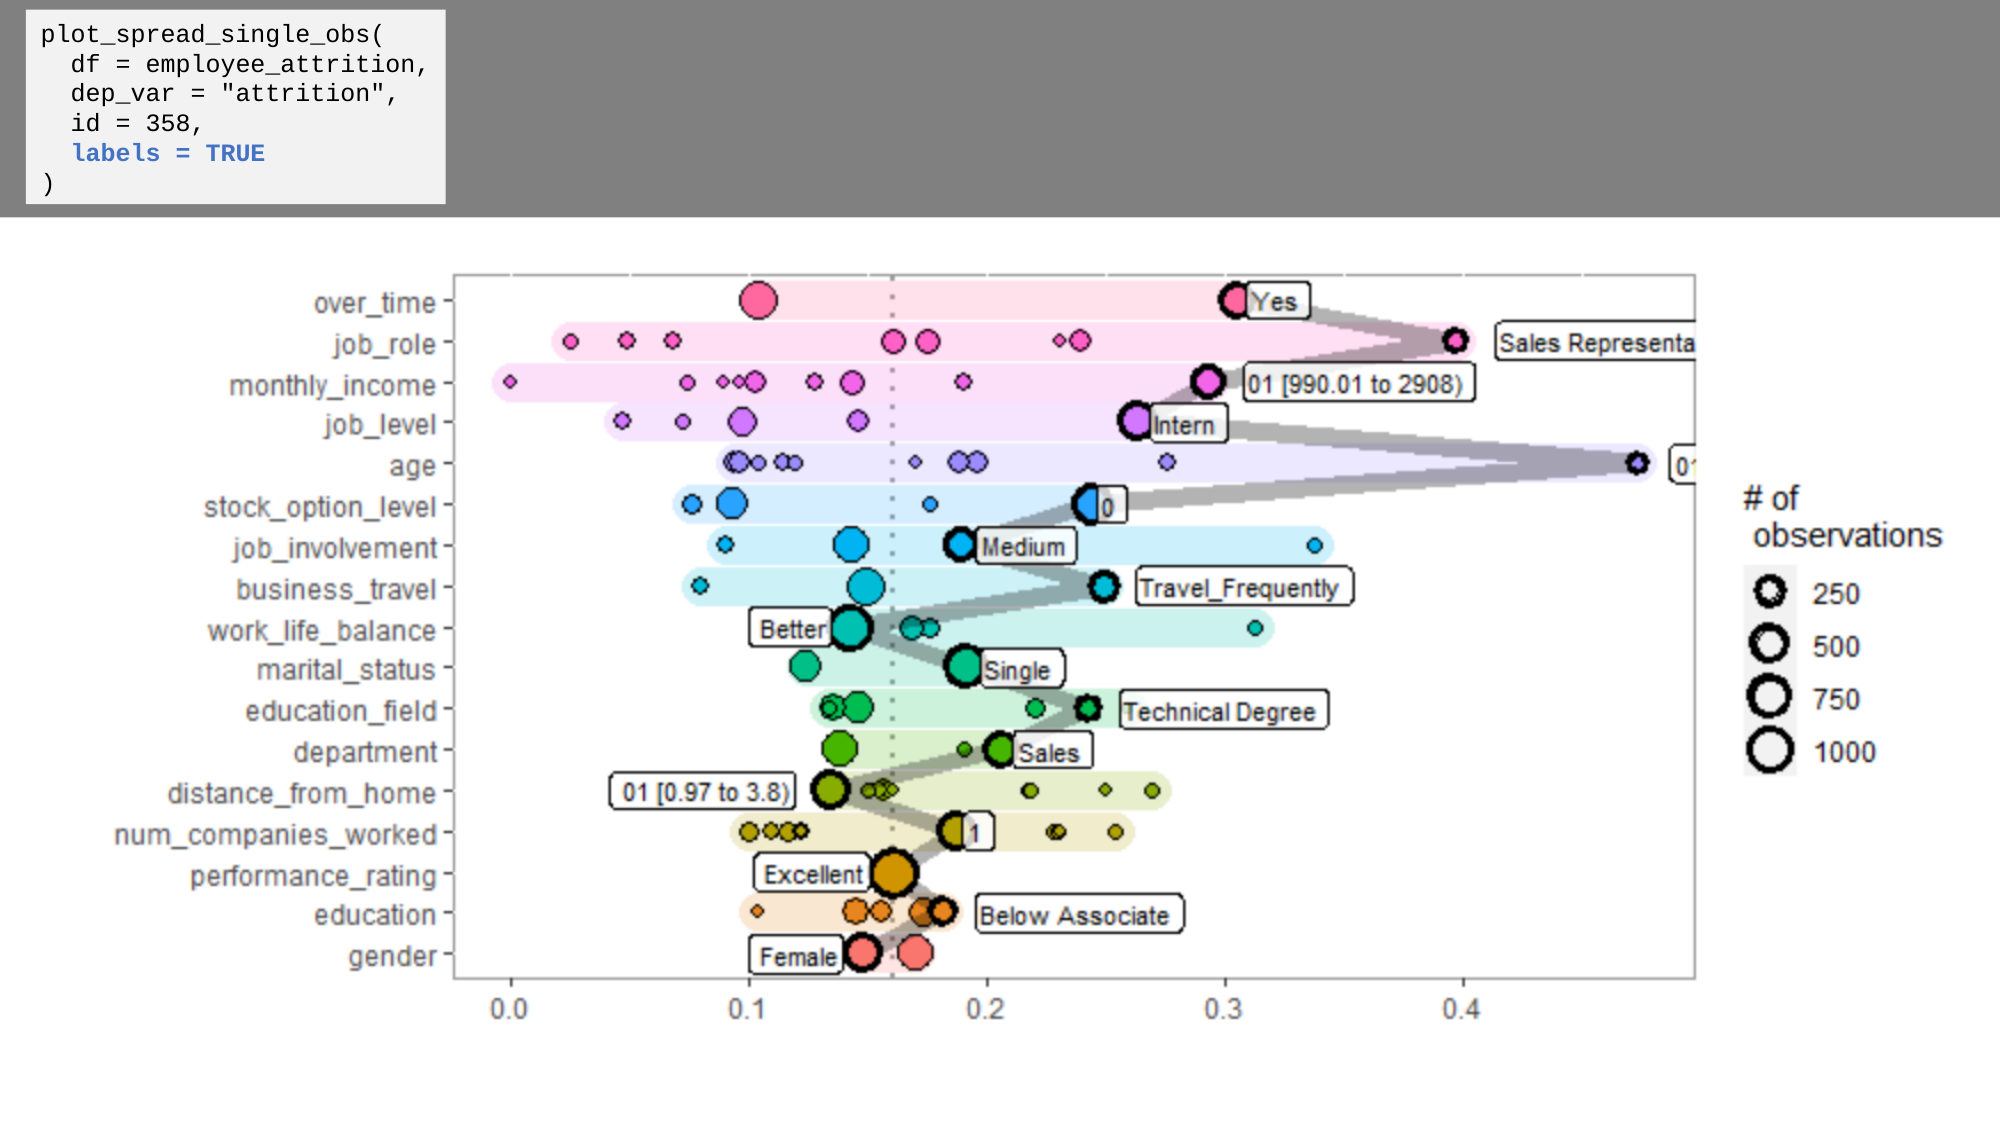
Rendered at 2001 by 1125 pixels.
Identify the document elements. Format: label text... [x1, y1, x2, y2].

picture [113, 266, 1957, 1028]
text_box plot_spread_single_obs( df = employee_attrition, dep_var = "attrition", id = 358, labels = TRUE ) [25, 9, 446, 205]
